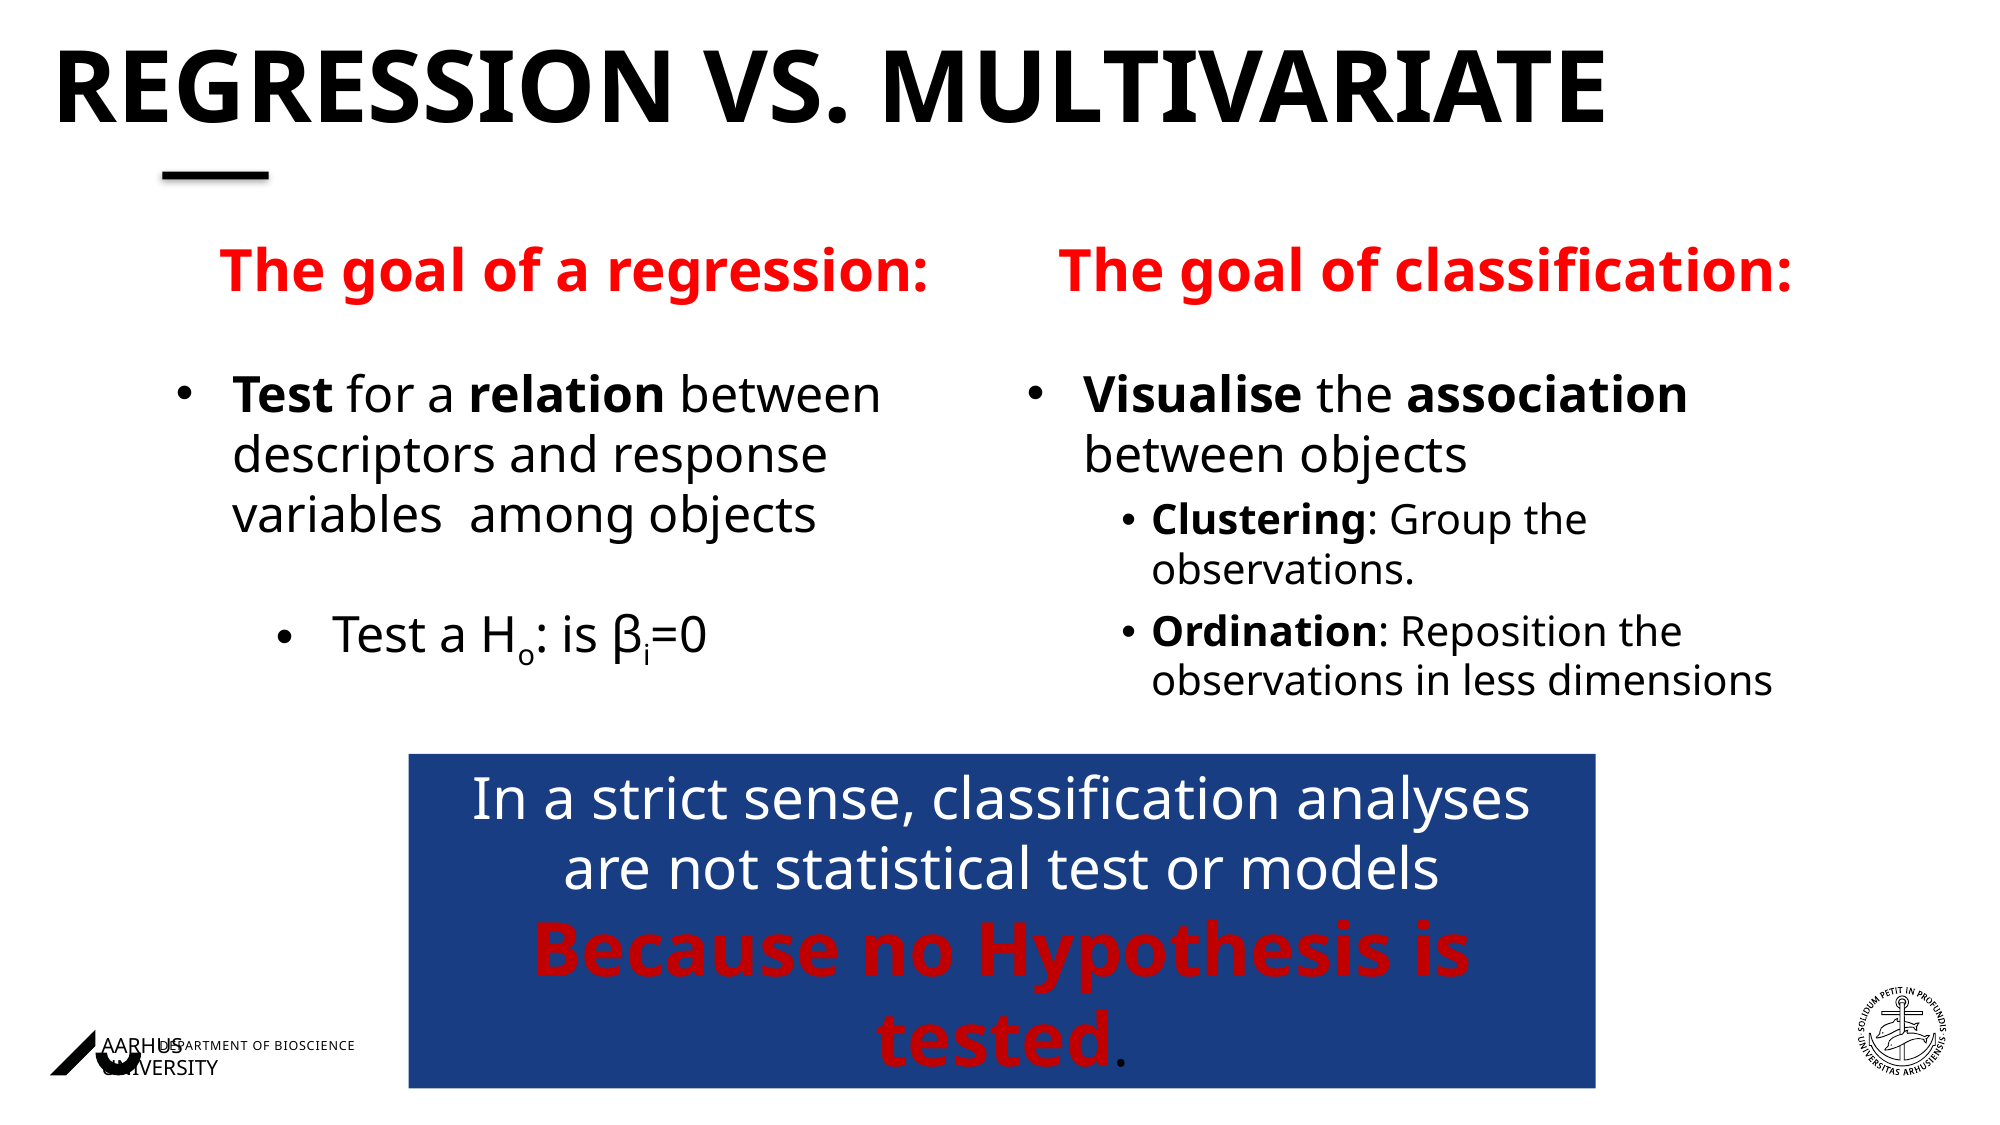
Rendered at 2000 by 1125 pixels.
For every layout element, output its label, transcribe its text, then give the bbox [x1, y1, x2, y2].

title Regression vs. Multivariate [51, 37, 1948, 162]
text_box The goal of a regression: Test for a relation between descriptors and response variables among objects Test a Ho: is βi=0 [161, 225, 988, 739]
text_box The goal of classification: Visualise the association between objects Clustering: Group the observations. Ordination: Reposition the observations in less dimensions [1012, 225, 1839, 713]
text_box In a strict sense, classification analyses are not statistical test or models Because no Hypothesis is tested. [408, 753, 1596, 1089]
